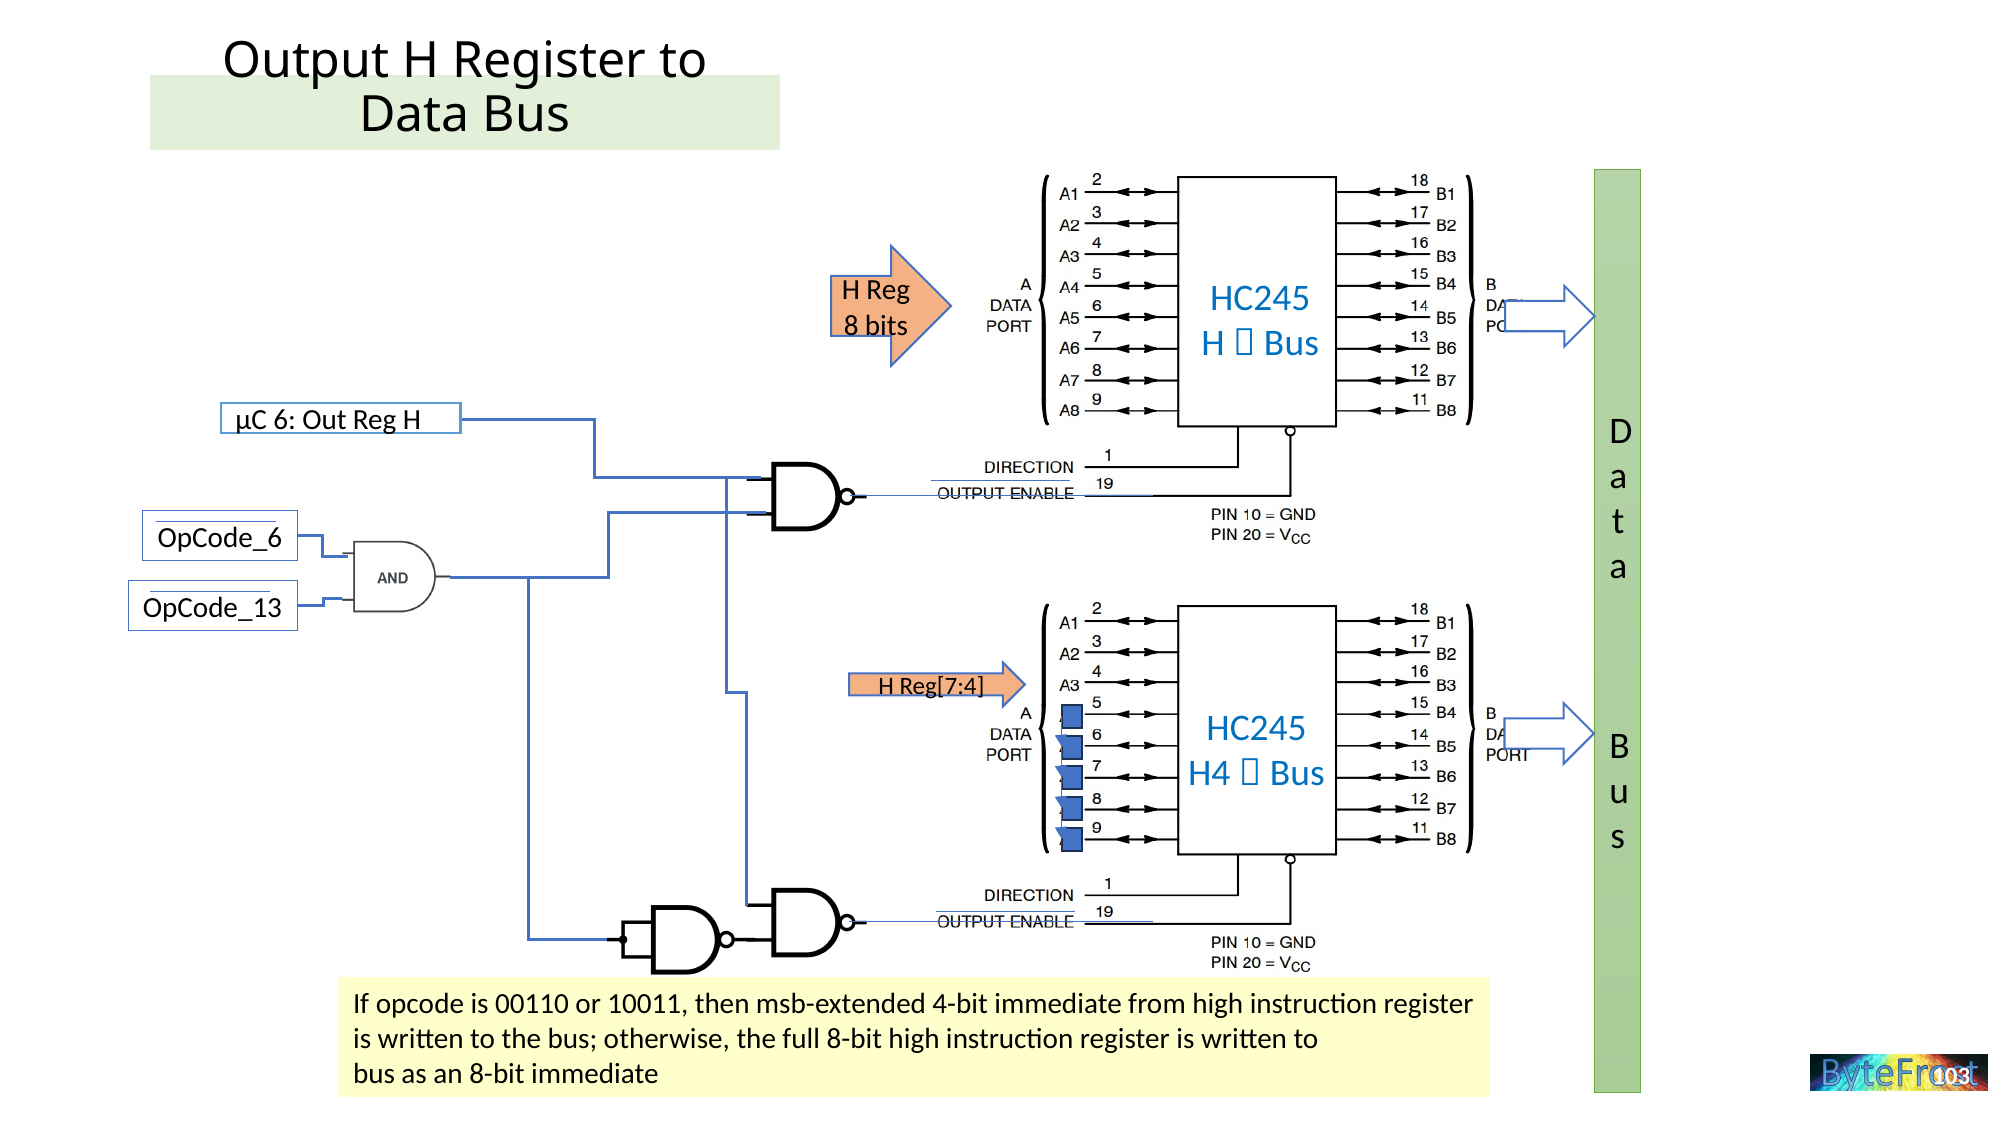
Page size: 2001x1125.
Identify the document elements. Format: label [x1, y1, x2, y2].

text_box [220, 402, 761, 478]
text_box [126, 580, 342, 631]
picture [342, 539, 451, 615]
picture [746, 453, 867, 540]
text_box [338, 169, 1986, 1105]
text_box [141, 510, 349, 562]
title [150, 75, 780, 150]
picture [606, 879, 867, 983]
picture [1810, 1054, 1988, 1091]
